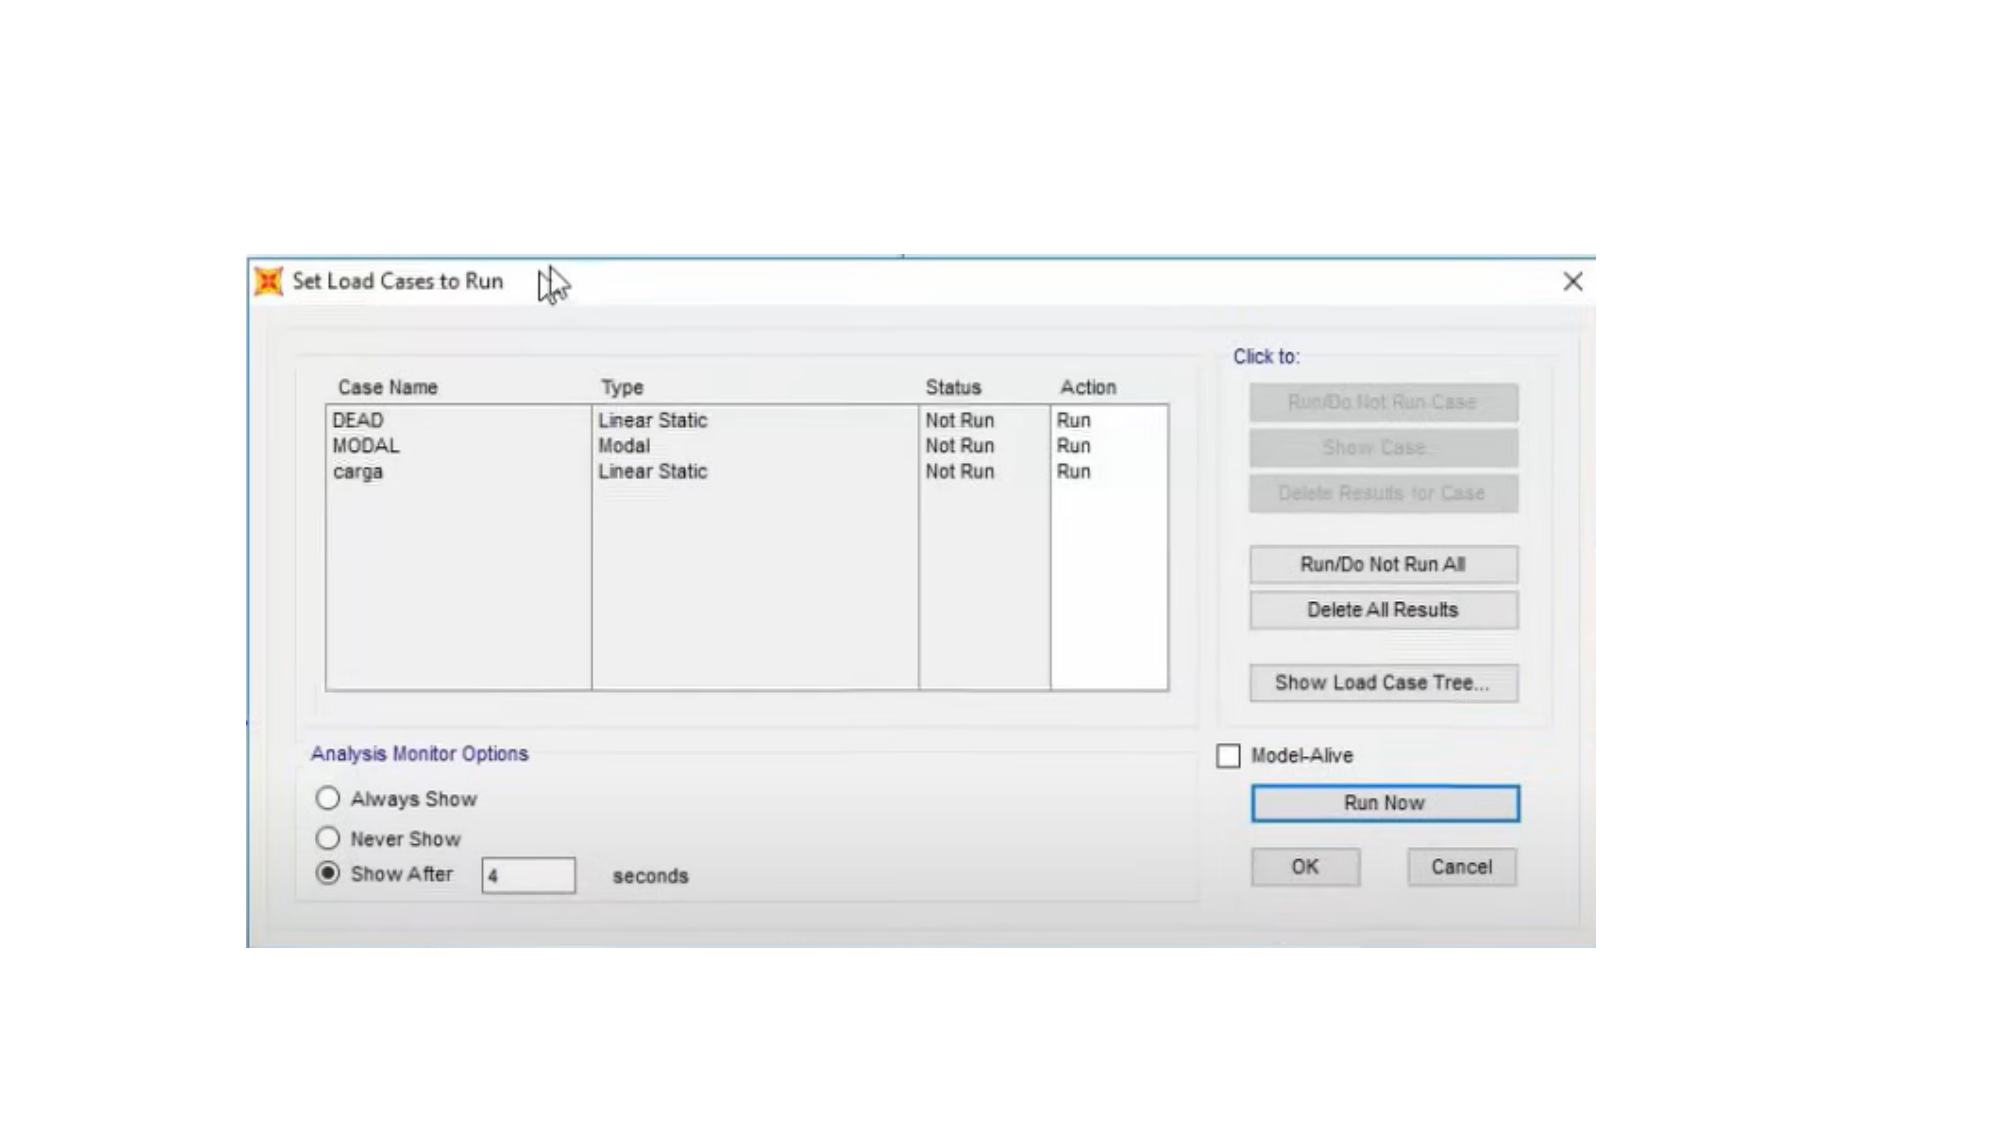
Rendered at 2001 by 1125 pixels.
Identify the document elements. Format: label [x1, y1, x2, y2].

list [245, 254, 1597, 949]
